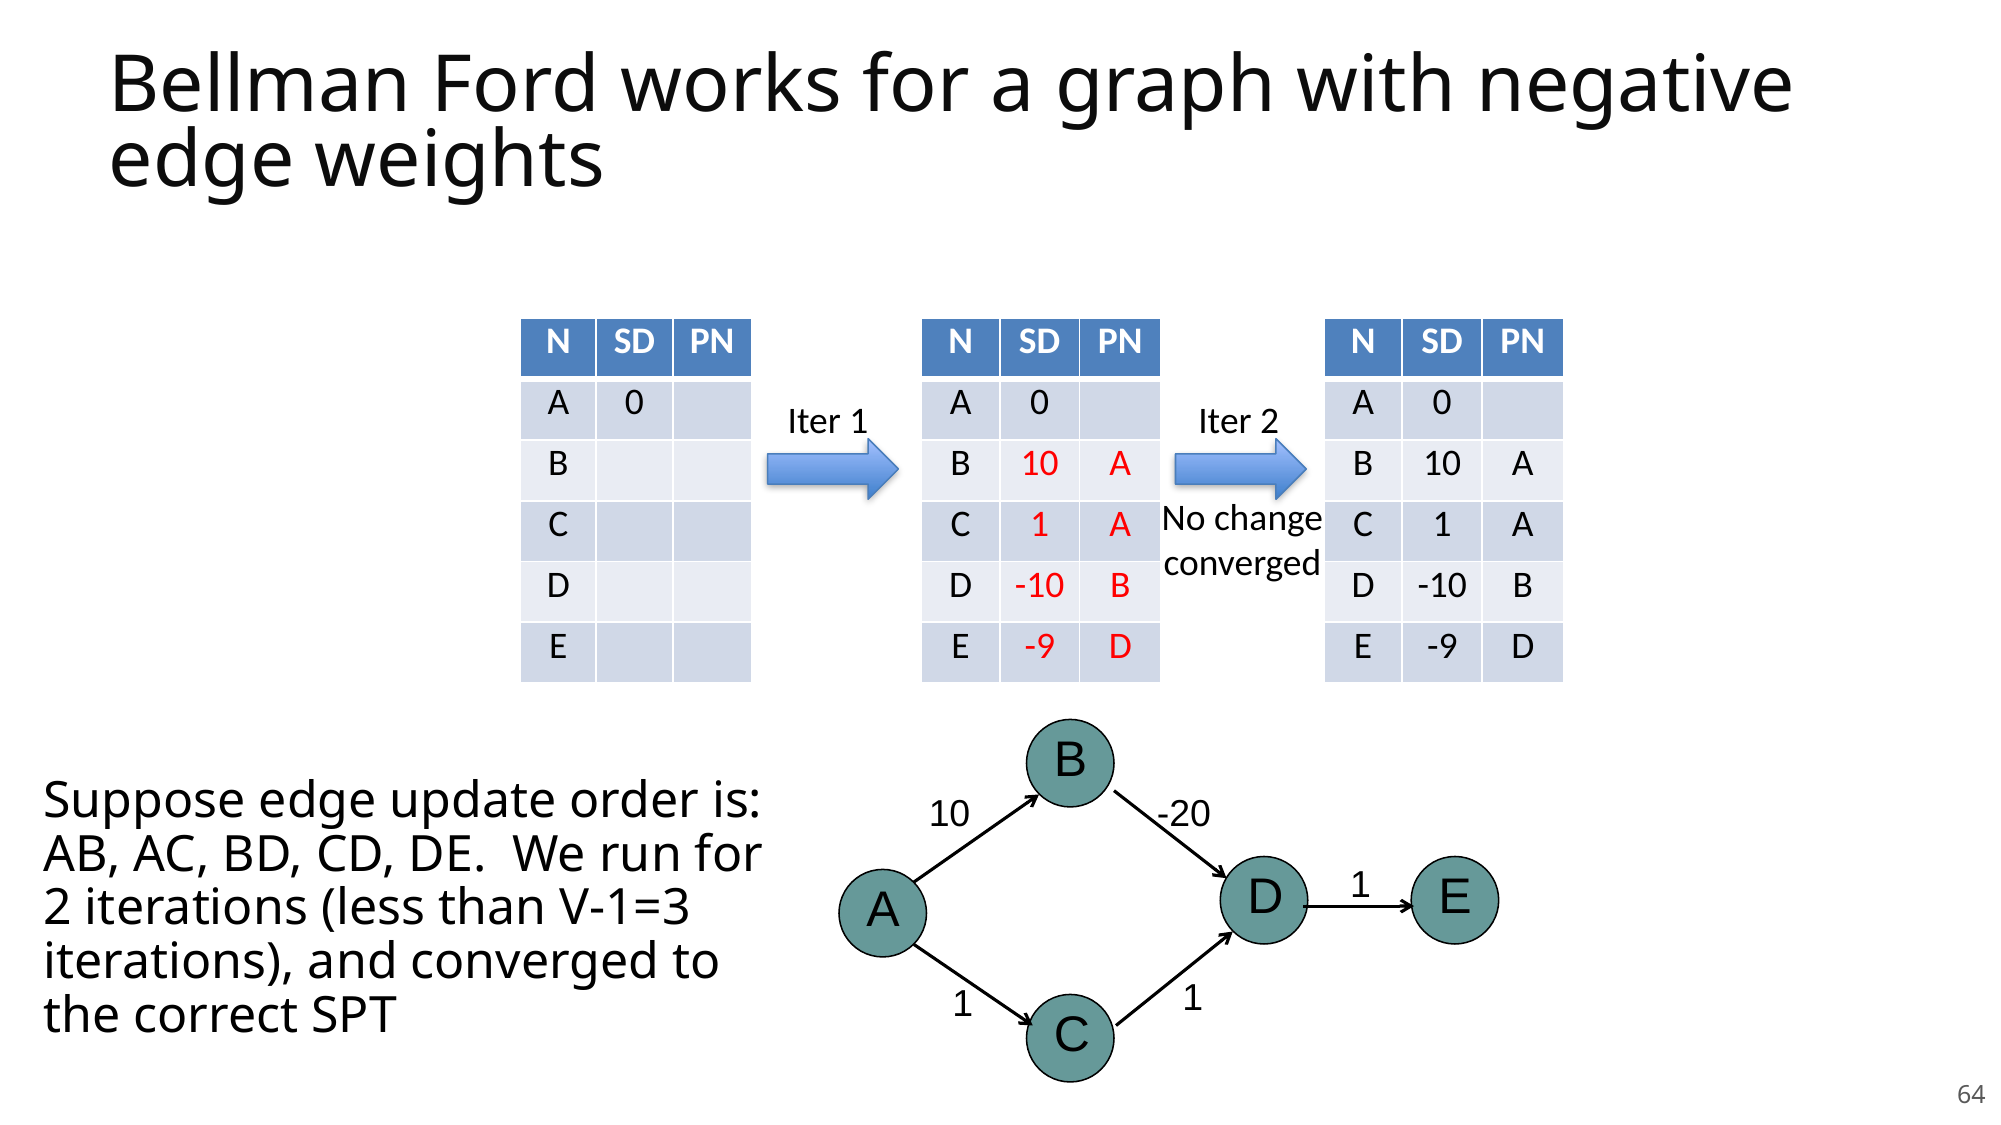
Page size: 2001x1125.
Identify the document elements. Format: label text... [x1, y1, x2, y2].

table_cell B [1325, 441, 1401, 500]
table_cell [1483, 382, 1563, 439]
table_cell A [1483, 502, 1563, 561]
table_cell D [922, 562, 999, 621]
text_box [838, 869, 927, 958]
table_cell A [1483, 441, 1563, 500]
table_cell [1080, 382, 1160, 439]
table_cell -9 [1001, 623, 1079, 682]
table_cell 0 [1403, 382, 1481, 439]
text_box -20 [1142, 781, 1277, 842]
table_header SD [1001, 319, 1079, 376]
table_cell A [922, 382, 999, 439]
table_cell D [1325, 562, 1401, 621]
table_cell B [1483, 562, 1563, 621]
title Bellman Ford works for a graph with negative edge weights [94, 43, 1930, 210]
table_header PN [1483, 319, 1563, 376]
text_box Iter 1 [772, 389, 884, 449]
text_box 1 [1167, 965, 1234, 1026]
table_cell C [1339, 502, 1401, 561]
table_cell -10 [1001, 562, 1079, 621]
text_box [1175, 449, 1307, 485]
text_box Iter 2 [1183, 389, 1295, 449]
table_cell A [1080, 441, 1160, 500]
table_cell 10 [1403, 441, 1481, 500]
table_cell 1 [1403, 502, 1481, 561]
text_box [1026, 719, 1115, 808]
table_cell A [1325, 382, 1401, 439]
table_cell 1 [1001, 502, 1079, 561]
text_box No change converged [1146, 485, 1339, 591]
table_cell E [1325, 623, 1401, 682]
table_cell -10 [1403, 562, 1481, 621]
table_cell 10 [1001, 441, 1079, 500]
table_header SD [1403, 319, 1481, 376]
table_cell B [922, 441, 999, 500]
table_cell C [922, 502, 999, 561]
table_cell 0 [1001, 382, 1079, 439]
table_cell A [1080, 502, 1146, 561]
table_cell D [1483, 623, 1563, 682]
table_cell D [1080, 623, 1160, 682]
table_header N [922, 319, 999, 376]
table_cell B [1080, 562, 1160, 621]
text_box [767, 449, 899, 493]
text_box 1 [1335, 853, 1401, 913]
table_header PN [1080, 319, 1160, 376]
table_cell E [922, 623, 999, 682]
table_cell -9 [1403, 623, 1481, 682]
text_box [1026, 994, 1115, 1083]
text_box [1410, 856, 1499, 945]
text_box 10 [914, 781, 1008, 842]
text_box Suppose edge update order is: AB, AC, BD, CD, DE. We run for 2 iterations (less than V-1=3 iterations), and converged to the correct SPT [25, 766, 811, 1082]
table_header N [1325, 319, 1401, 376]
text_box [1219, 856, 1308, 945]
text_box 1 [937, 971, 1004, 1032]
